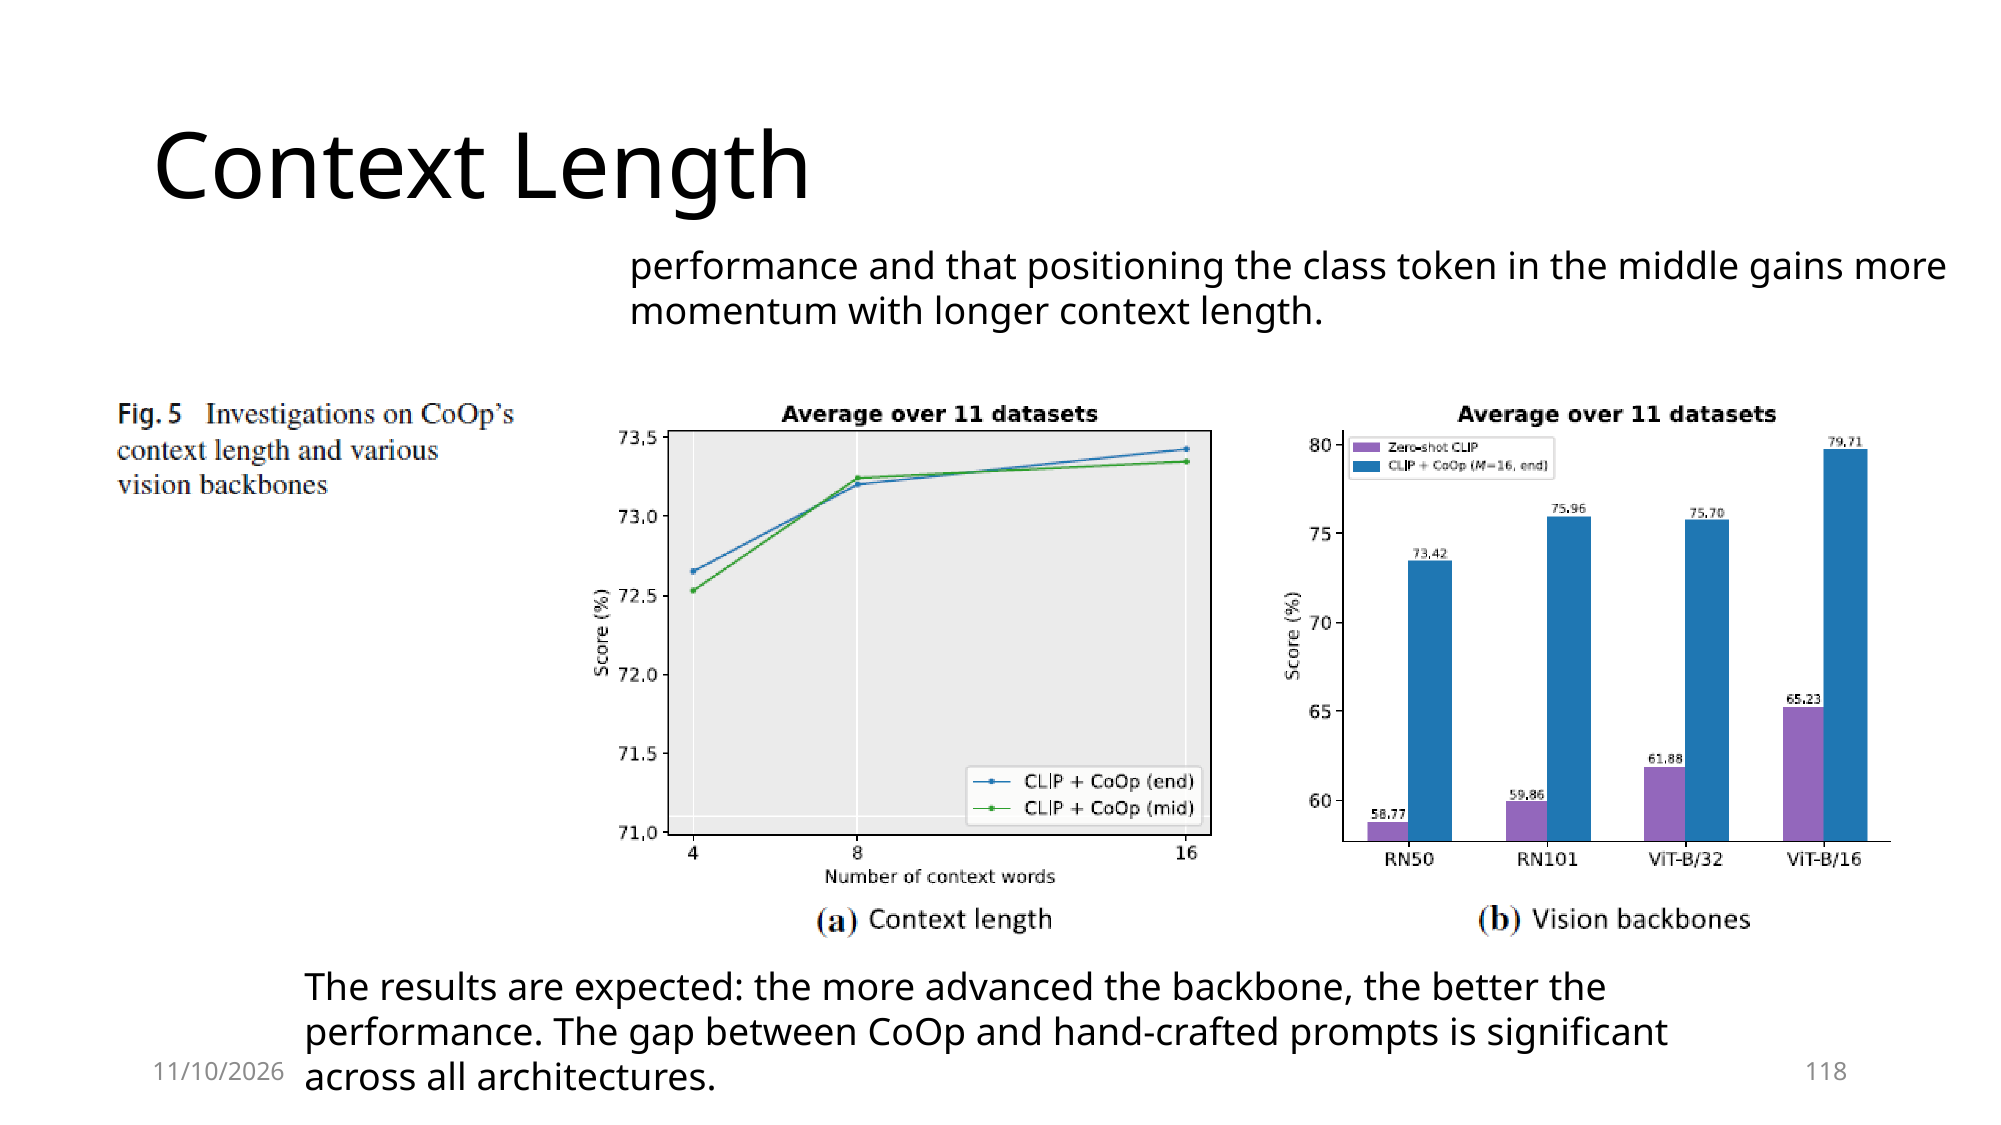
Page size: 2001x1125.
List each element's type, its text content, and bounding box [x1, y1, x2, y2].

slide_number 18 [1412, 1042, 1863, 1103]
text_box The results are expected: the more advanced the backbone, the better the performance. The gap between CoOp and hand-crafted prompts is significant across all architectures. [289, 956, 1783, 1106]
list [101, 346, 1912, 956]
text_box performance and that positioning the class token in the middle gains more momentum with longer context length. [614, 234, 1970, 340]
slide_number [137, 1042, 588, 1103]
title Context Length [137, 59, 1863, 278]
